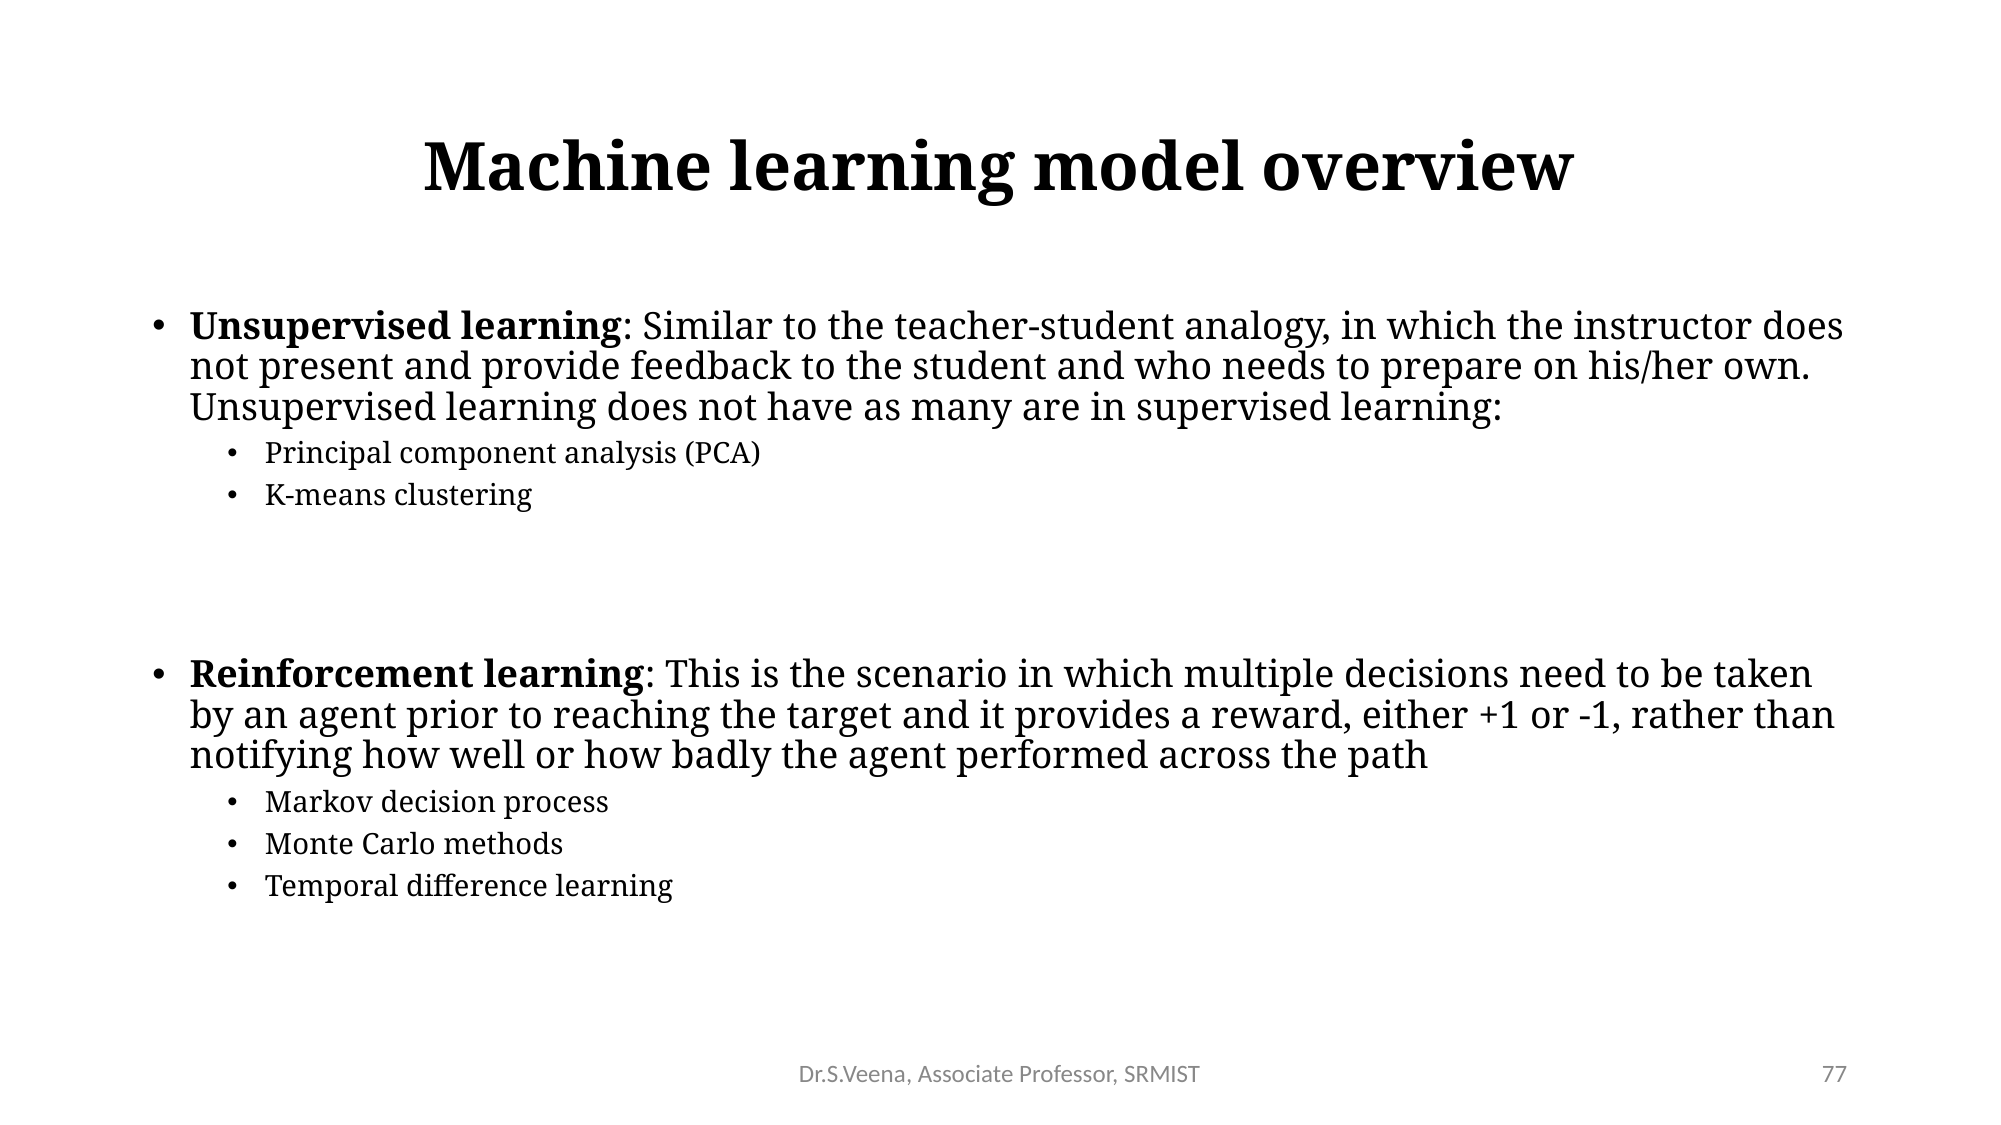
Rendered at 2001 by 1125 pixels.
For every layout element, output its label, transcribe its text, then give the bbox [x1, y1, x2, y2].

footer Dr.S.Veena, Associate Professor, SRMIST [662, 1042, 1338, 1103]
list Unsupervised learning: Similar to the teacher-student analogy, in which the instructor does not present and provide feedback to the student and who needs to prepare on his/her own. Unsupervised learning does not have as many are in supervised learning: Principal component analysis (PCA) K-means clustering Reinforcement learning: This is the scenario in which multiple decisions need to be taken by an agent prior to reaching the target and it provides a reward, either +1 or -1, rather than notifying how well or how badly the agent performed across the path Markov decision process Monte Carlo methods Temporal difference learning [137, 299, 1863, 1014]
slide_number 77 [1412, 1042, 1863, 1103]
title Machine learning model overview [137, 59, 1863, 278]
